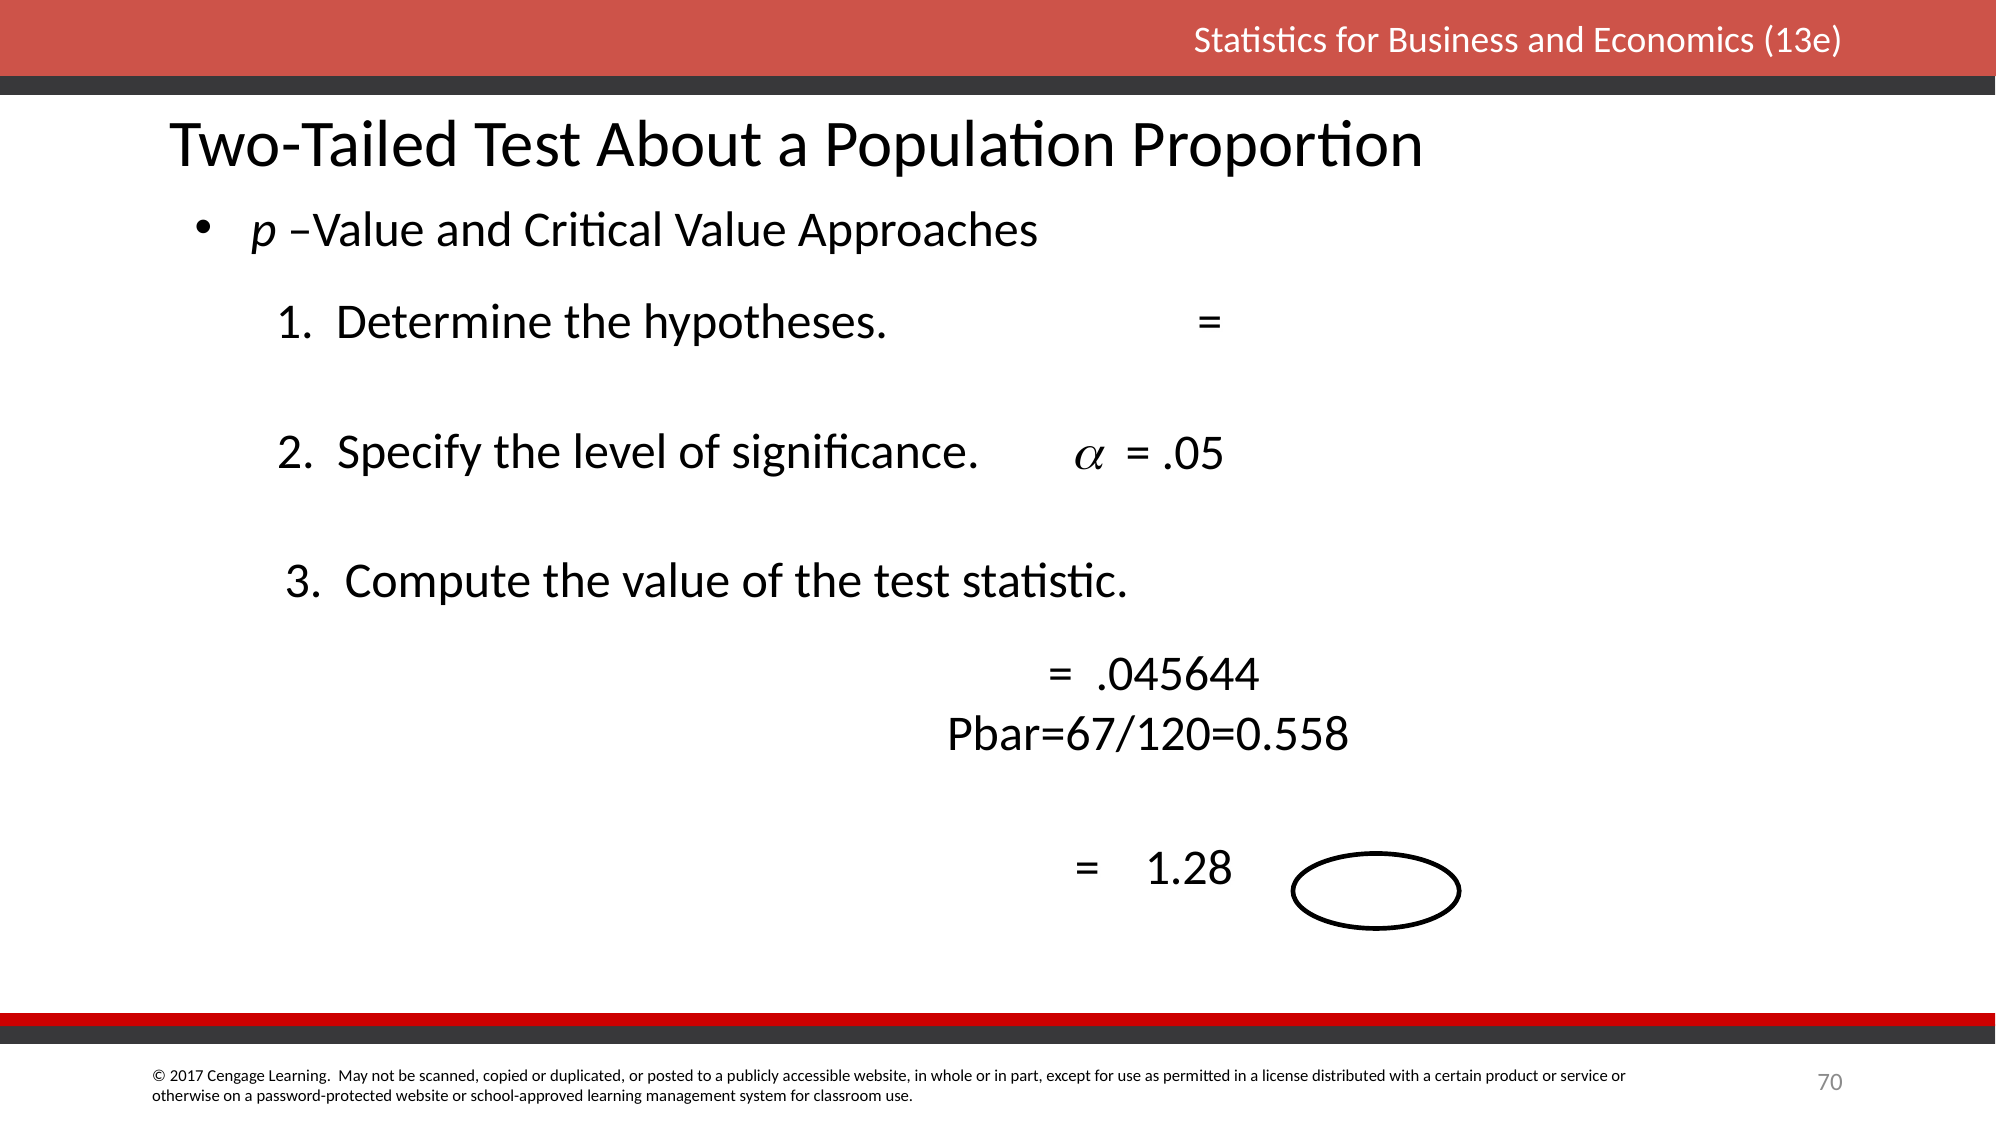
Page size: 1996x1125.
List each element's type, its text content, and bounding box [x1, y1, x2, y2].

text_box Two-Tailed Test About a Population Proportion [154, 82, 1850, 198]
text_box a = .05 [1056, 411, 1240, 487]
text_box 3. Compute the value of the test statistic. [269, 540, 1145, 616]
picture [0, 1027, 1996, 1044]
text_box 1. Determine the hypotheses. [261, 281, 904, 356]
text_box [1292, 853, 1460, 929]
picture [0, 76, 1996, 95]
slide_number 70 [1755, 1057, 1858, 1103]
text_box p –Value and Critical Value Approaches [179, 198, 1055, 264]
text_box 2. Specify the level of significance. [262, 410, 996, 486]
